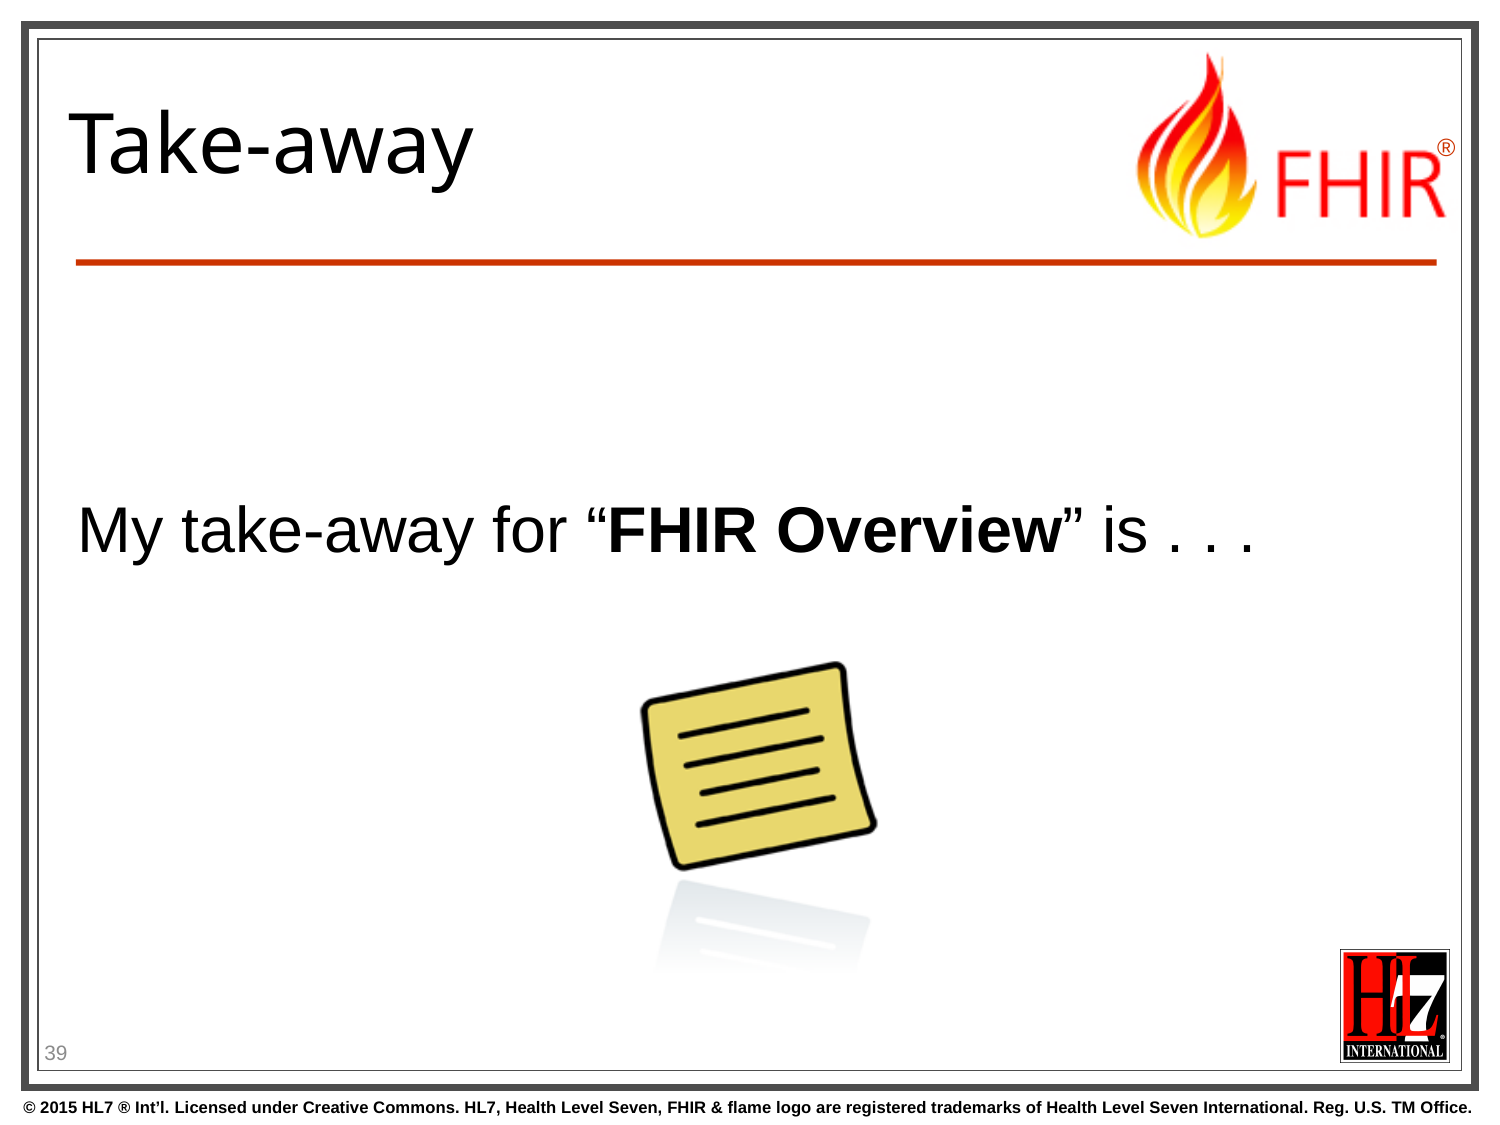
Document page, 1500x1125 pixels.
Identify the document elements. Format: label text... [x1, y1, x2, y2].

slide_number 39 [29, 1034, 148, 1071]
picture [1124, 42, 1458, 249]
list My take-away for “FHIR Overview” is . . . [62, 299, 1438, 1059]
picture [1340, 949, 1450, 1063]
title Take-away [53, 54, 1128, 244]
picture [587, 649, 926, 988]
